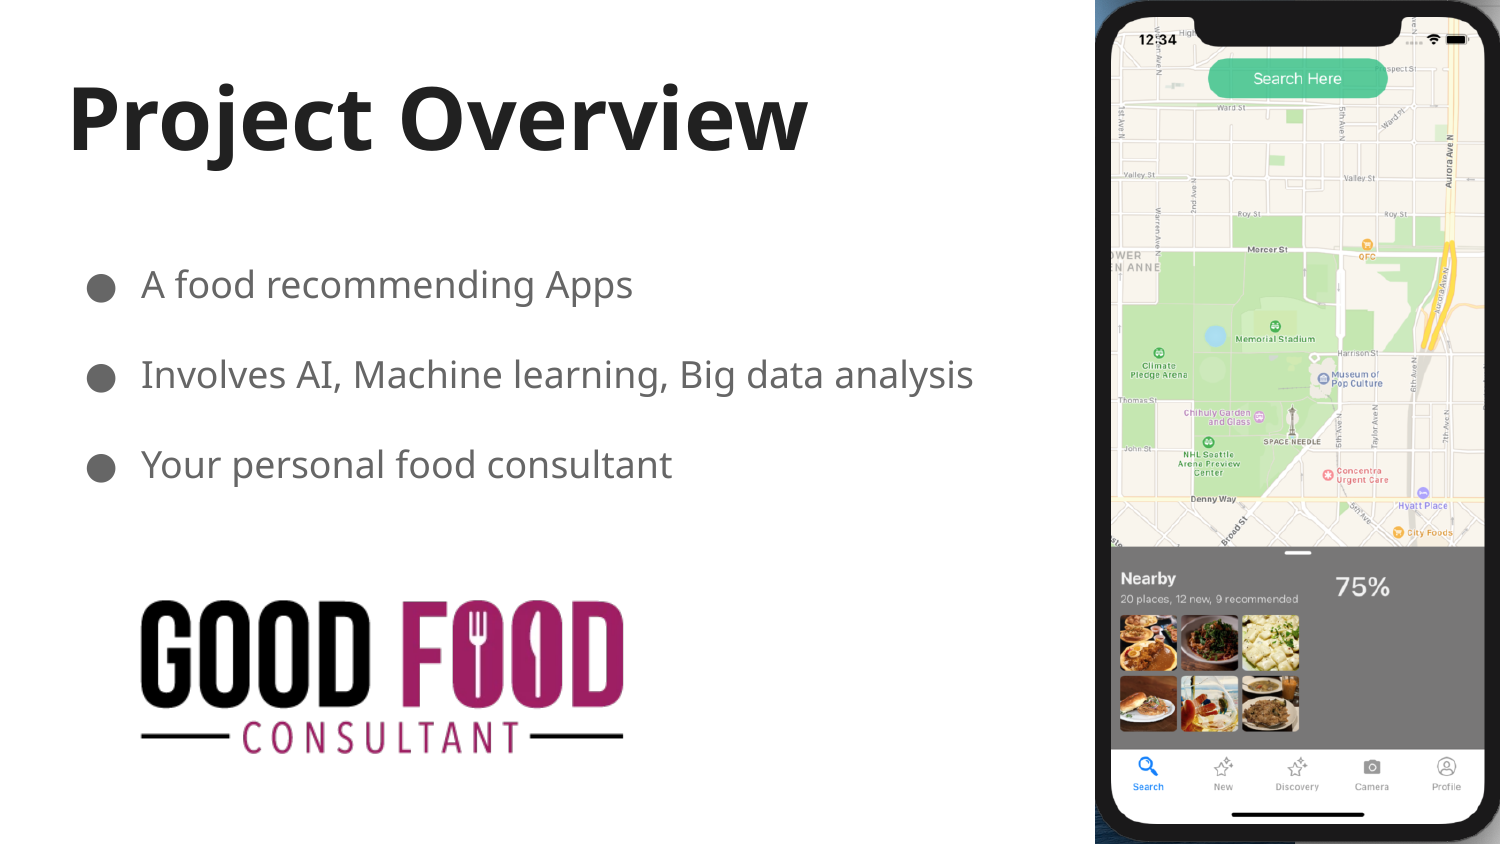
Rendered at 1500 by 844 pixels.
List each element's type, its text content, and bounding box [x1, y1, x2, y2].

picture [1095, 0, 1500, 844]
title Project Overview [51, 48, 1090, 180]
picture [129, 589, 627, 768]
list A food recommending Apps Involves AI, Machine learning, Big data analysis Your personal food consultant [51, 201, 1090, 750]
